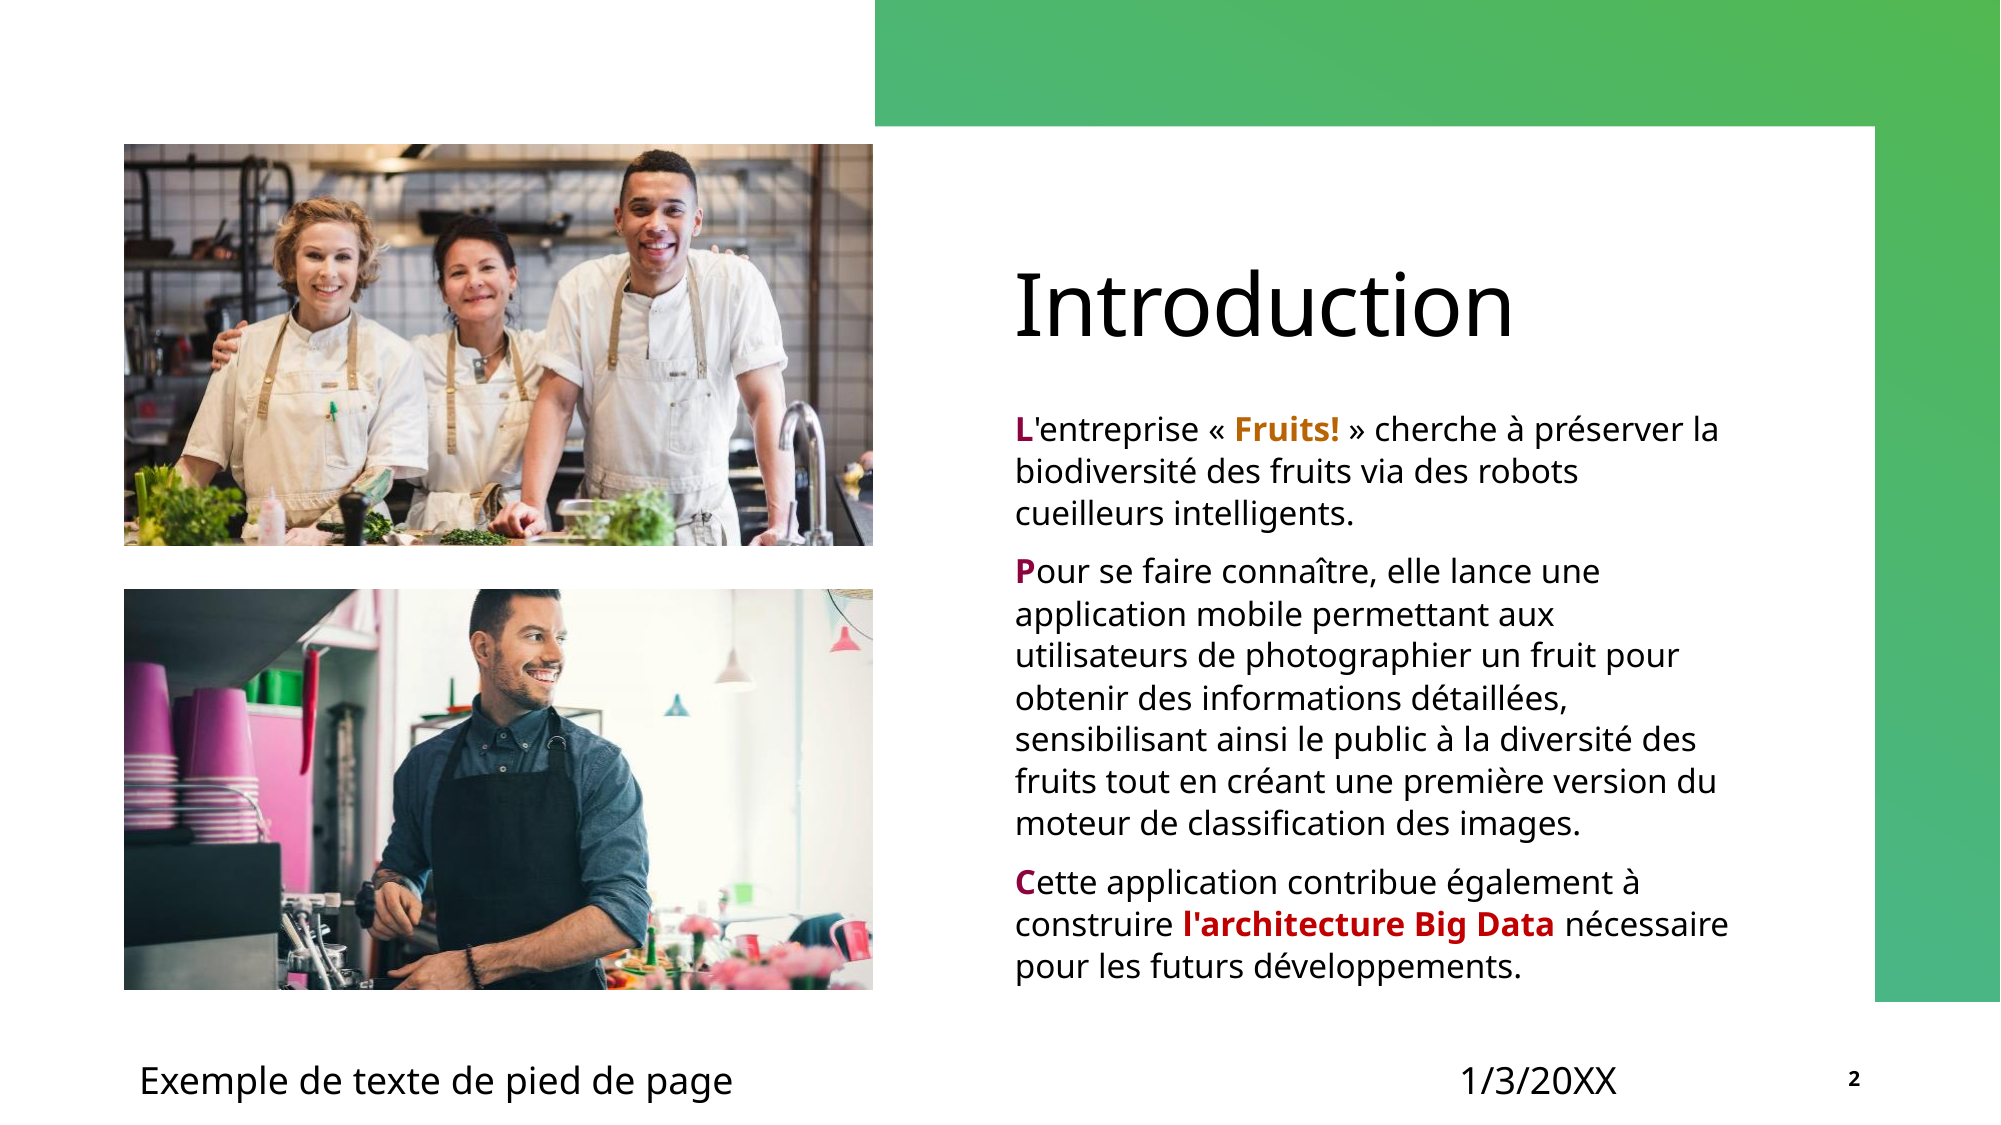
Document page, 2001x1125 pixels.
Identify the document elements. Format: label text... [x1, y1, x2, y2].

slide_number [1444, 1050, 1751, 1110]
footer Exemple de texte de pied de page [124, 1050, 1125, 1110]
title Introduction [999, 248, 1749, 398]
slide_number 2 [1788, 1050, 1875, 1110]
picture [124, 589, 873, 990]
picture [124, 144, 873, 546]
list L'entreprise « Fruits! » cherche à préserver la biodiversité des fruits via des robots cueilleurs intelligents. Pour se faire connaître, elle lance une application mobile permettant aux utilisateurs de photographier un fruit pour obtenir des informations détaillées, sensibilisant ainsi le public à la diversité des fruits tout en créant une première version du moteur de classification des images. Cette application contribue également à construire l'architecture Big Data nécessaire pour les futurs développements. [999, 398, 1749, 1000]
